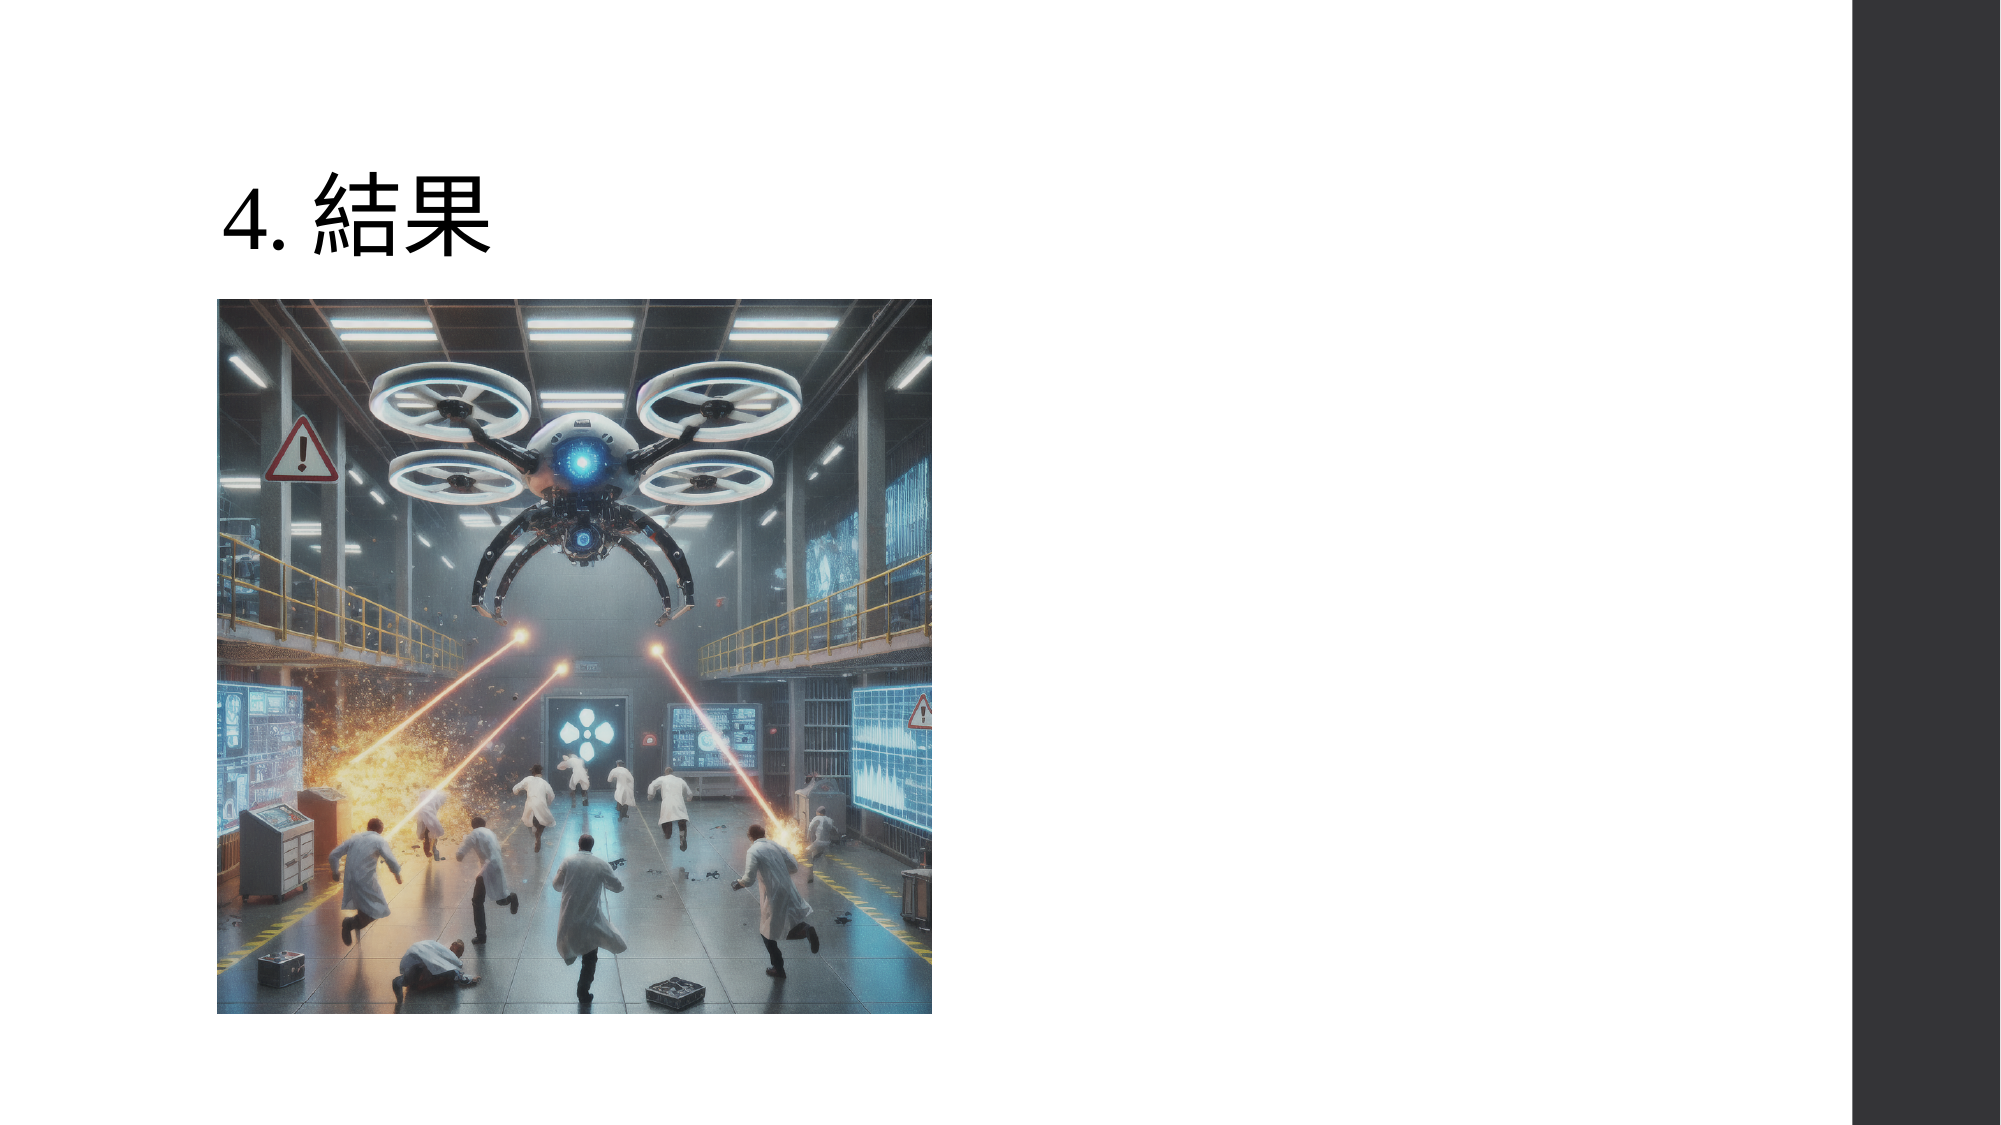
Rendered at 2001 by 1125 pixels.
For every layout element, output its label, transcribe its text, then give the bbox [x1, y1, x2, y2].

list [217, 299, 932, 1015]
title 4.結果 [206, 60, 1797, 278]
